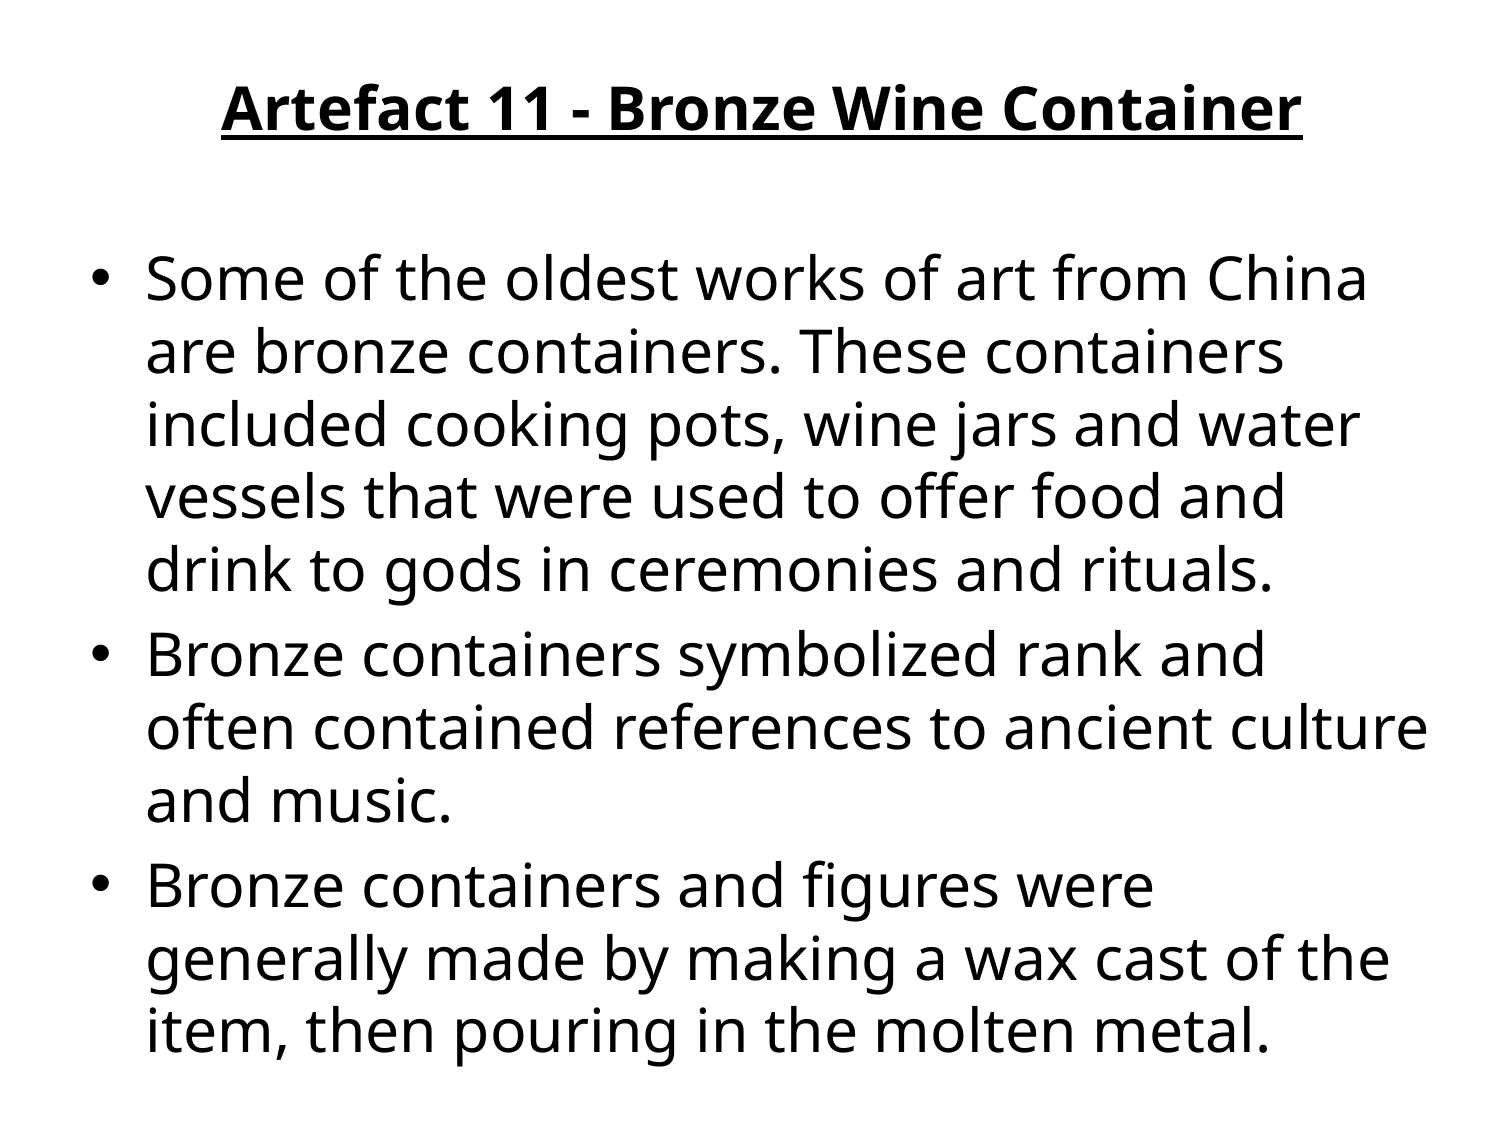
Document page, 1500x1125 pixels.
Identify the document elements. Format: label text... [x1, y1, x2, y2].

list Artefact 11 - Bronze Wine Container Some of the oldest works of art from China are bronze containers. These containers included cooking pots, wine jars and water vessels that were used to offer food and drink to gods in ceremonies and rituals. Bronze containers symbolized rank and often contained references to ancient culture and music. Bronze containers and figures were generally made by making a wax cast of the item, then pouring in the molten metal. [75, 62, 1450, 1088]
